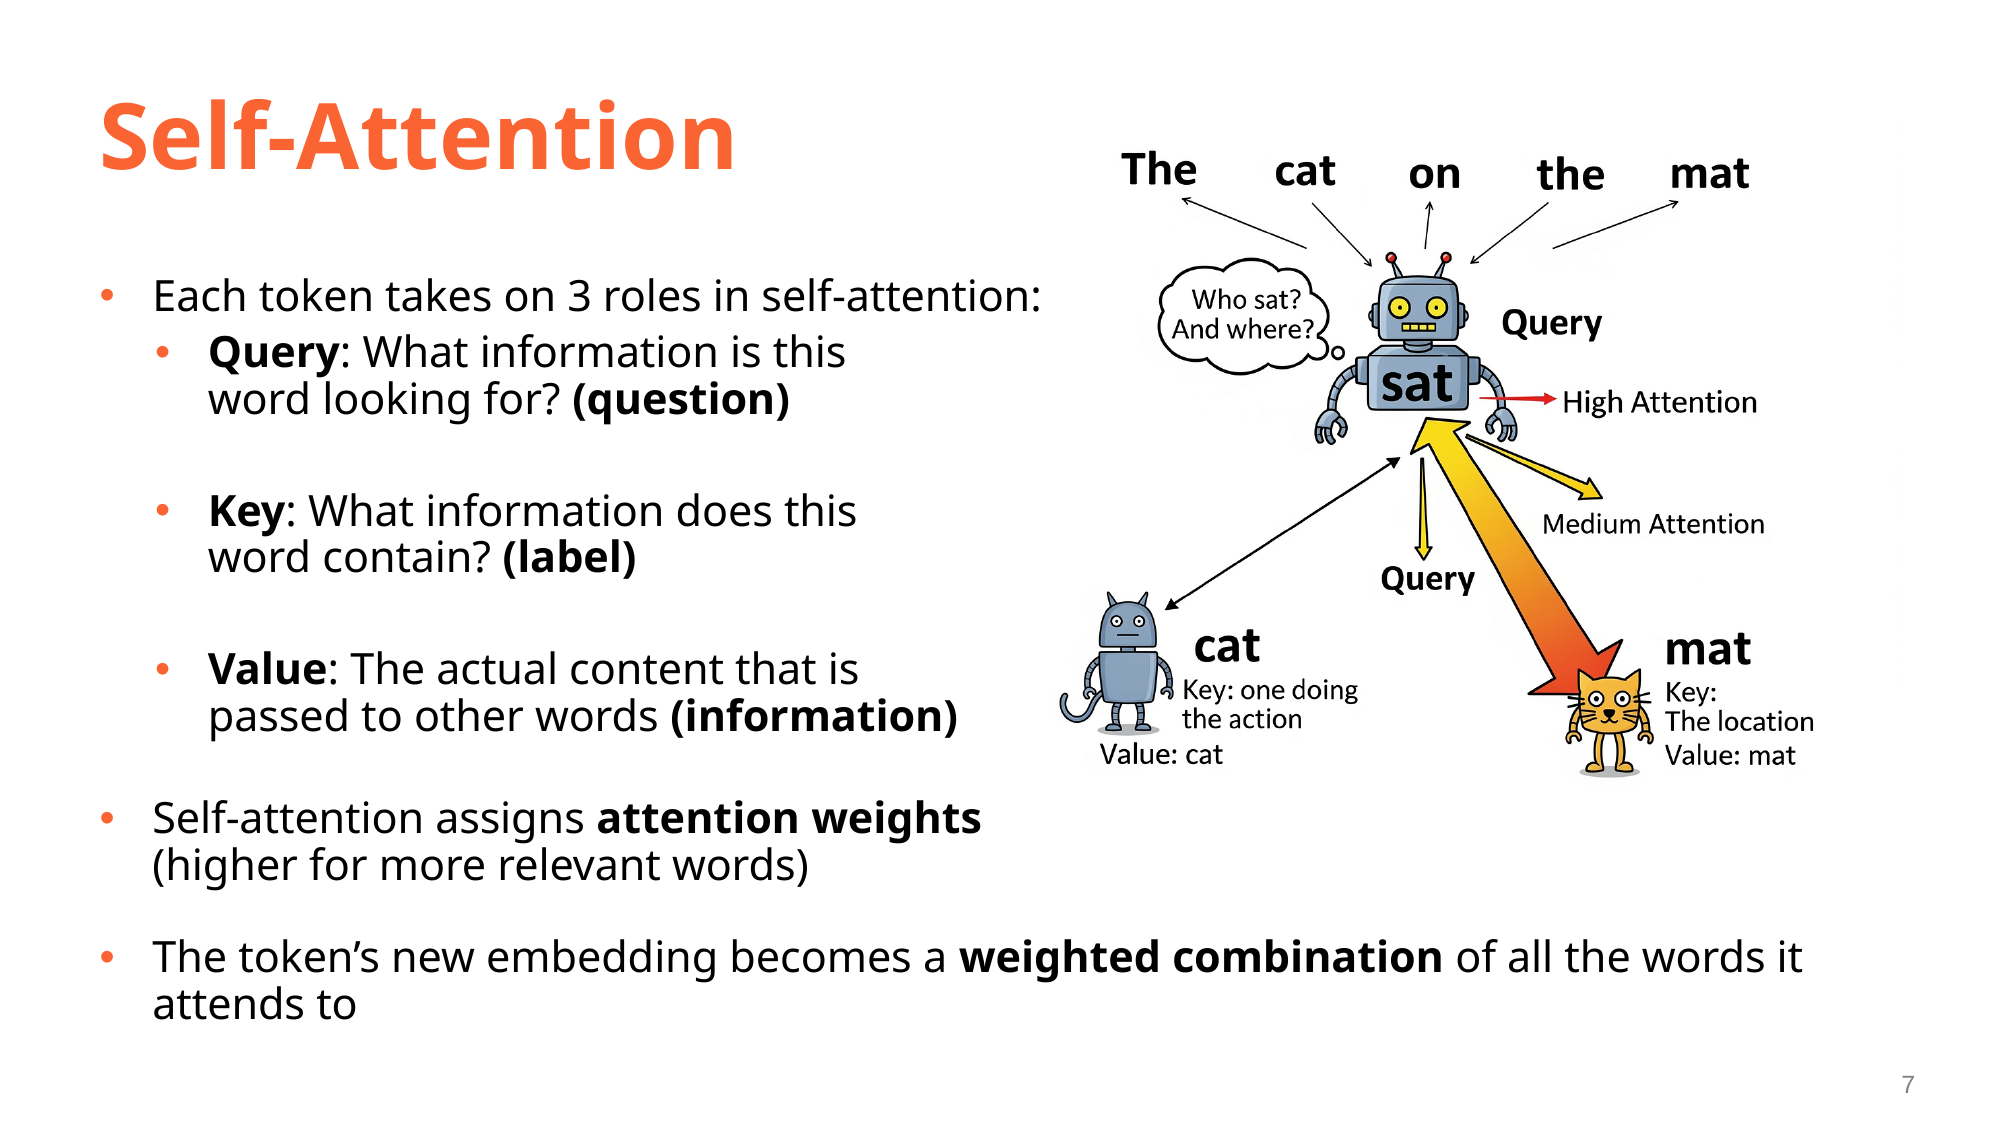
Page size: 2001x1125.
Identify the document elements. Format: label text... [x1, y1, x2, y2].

picture [974, 119, 1898, 813]
title Self-Attention [84, 49, 1916, 233]
slide_number 7 [1815, 1061, 1916, 1107]
list Each token takes on 3 roles in self-attention: Query: What information is this word looking for? (question) Key: What information does this word contain? (label) Value: The actual content that is passed to other words (information) Self-attention assigns attention weights (higher for more relevant words) The token’s new embedding becomes a weighted combination of all the words it attends to [84, 267, 1916, 1041]
